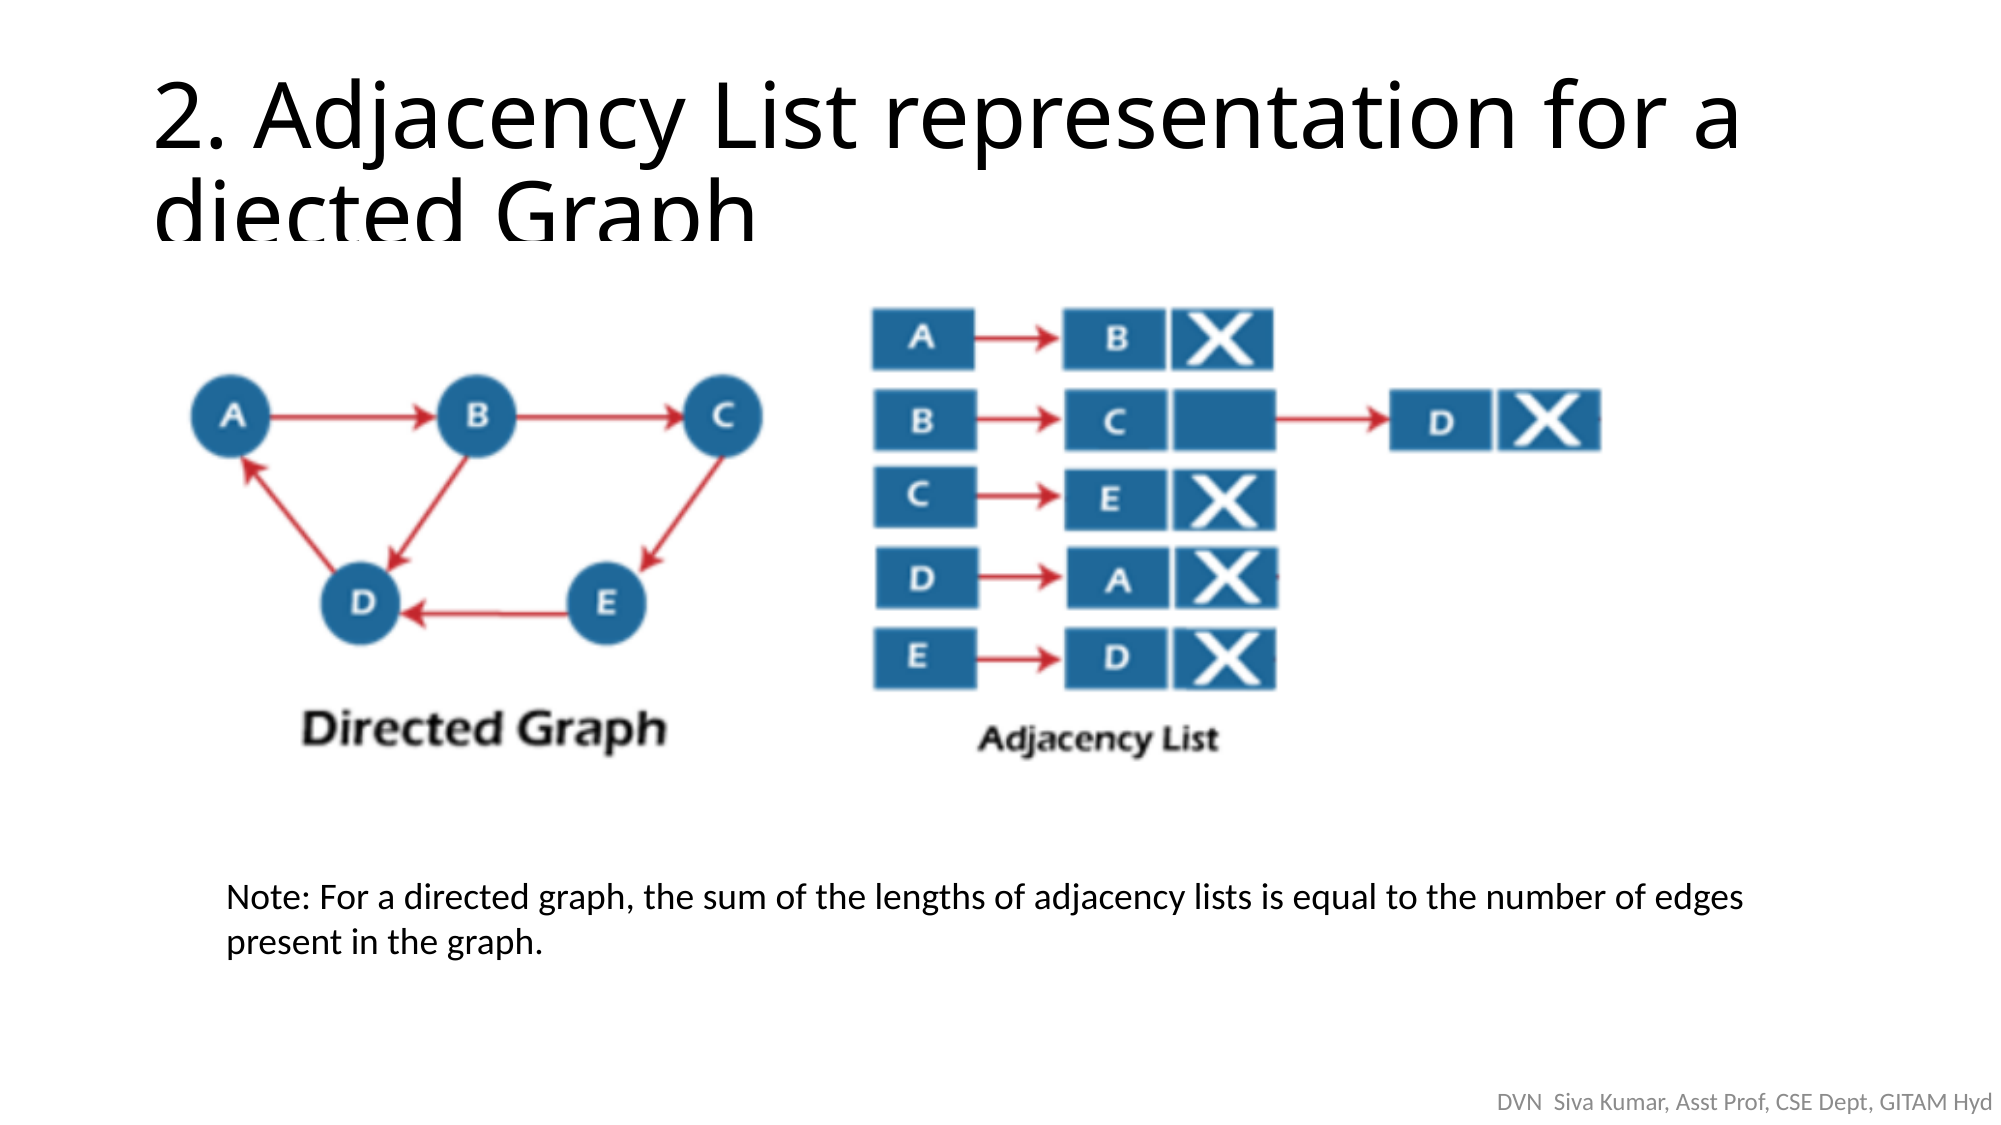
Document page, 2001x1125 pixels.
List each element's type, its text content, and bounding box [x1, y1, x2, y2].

picture [156, 241, 1678, 789]
text_box Note: For a directed graph, the sum of the lengths of adjacency lists is equal to the number of edges present in the graph. [211, 864, 1793, 970]
title 2. Adjacency List representation for a diected Graph [137, 59, 1863, 278]
footer DVN Siva Kumar, Asst Prof, CSE Dept, GITAM Hyd [1408, 1070, 2000, 1125]
